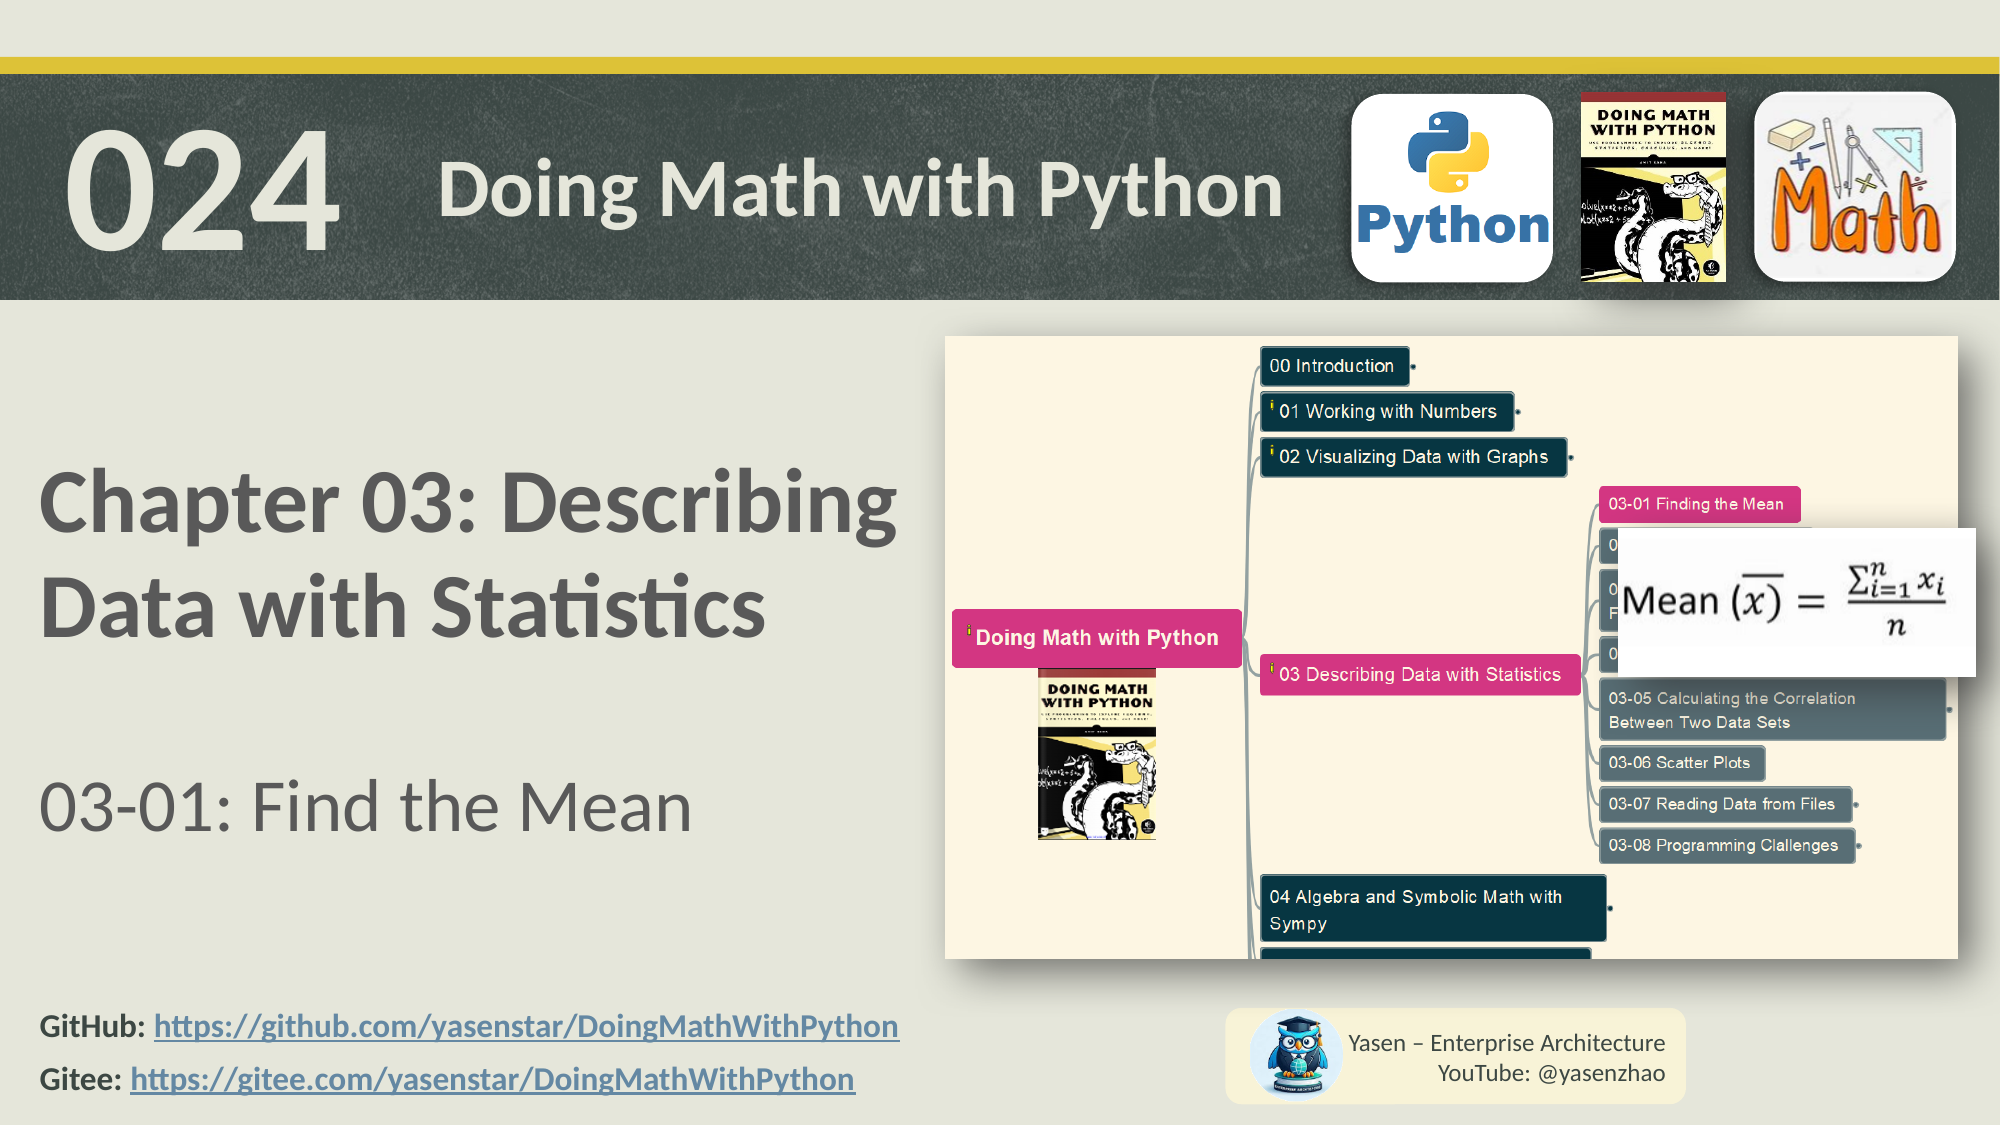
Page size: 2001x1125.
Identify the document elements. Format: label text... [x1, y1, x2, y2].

text_box 024 [48, 132, 359, 244]
picture [0, 74, 2000, 300]
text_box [1225, 1007, 1686, 1105]
picture [1618, 528, 1976, 677]
text_box Chapter 03: Describing Data with Statistics 03-01: Find the Mean [24, 355, 931, 942]
title Doing Math with Python [422, 76, 1323, 300]
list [945, 336, 1958, 959]
text_box GitHub: https://github.com/yasenstar/DoingMathWithPython Gitee: https://gitee.com/yasenstar/DoingMathWithPython [24, 997, 950, 1112]
